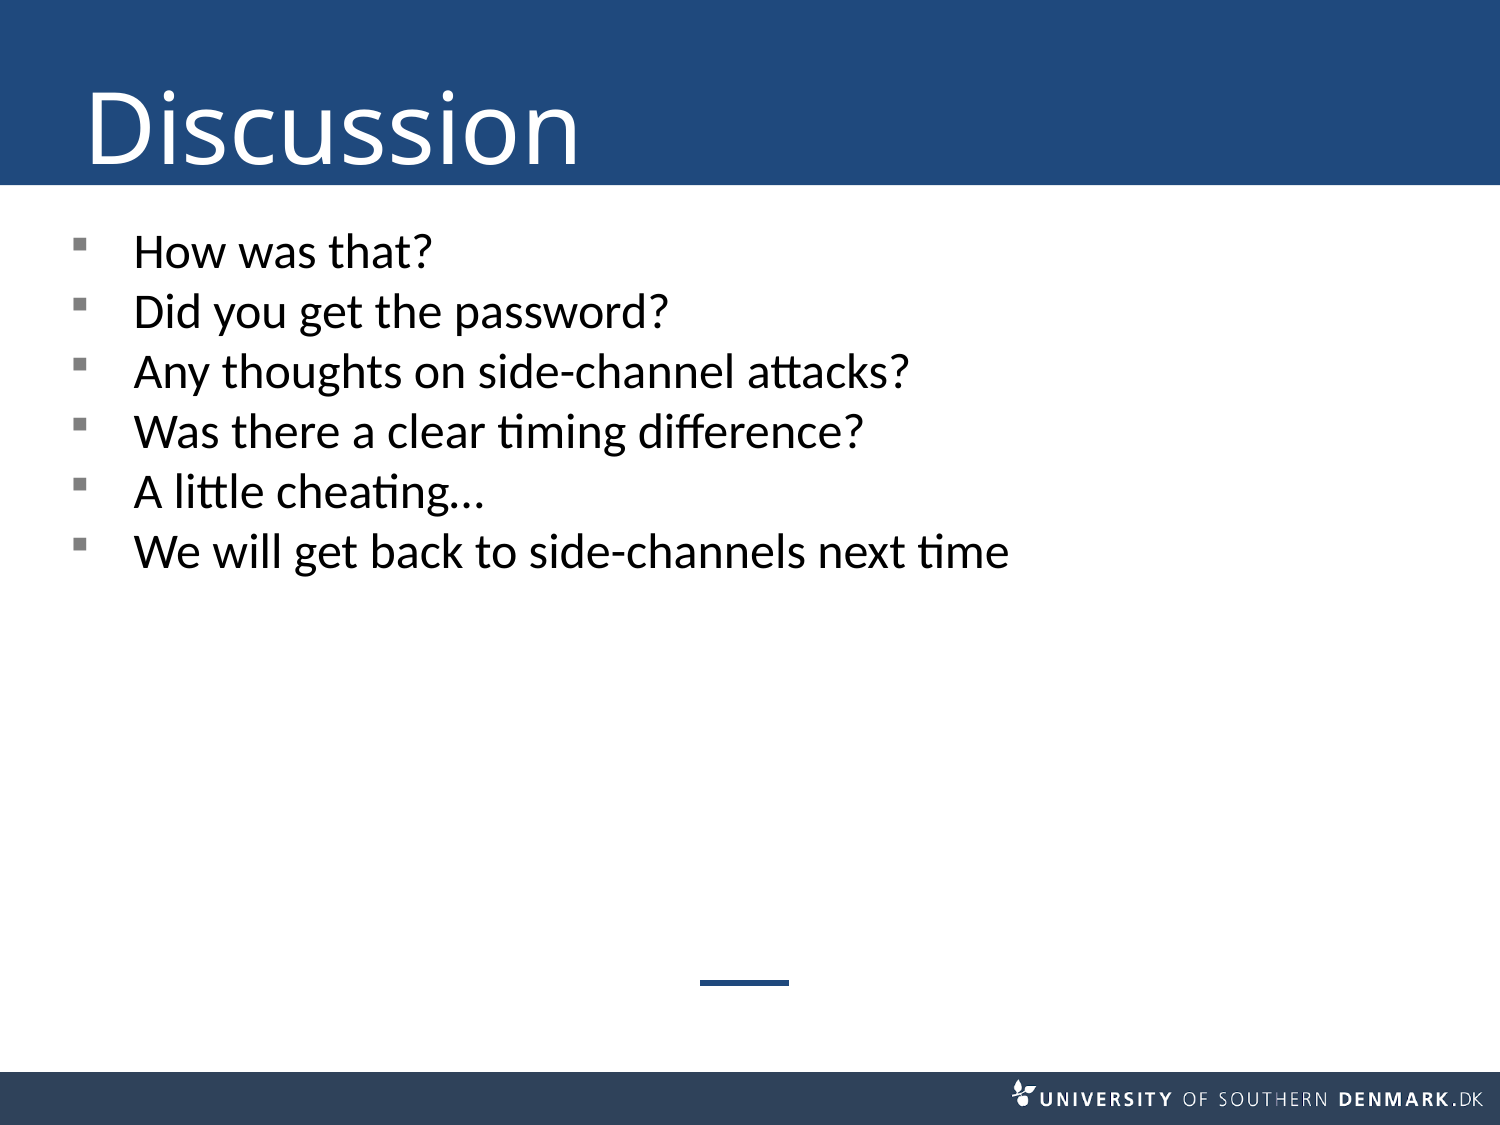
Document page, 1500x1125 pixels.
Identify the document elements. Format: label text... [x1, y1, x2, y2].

list How was that? Did you get the password? Any thoughts on side-channel attacks? Was there a clear timing difference? A little cheating… We will get back to side-channels next time [43, 203, 1440, 967]
title Discussion [68, 63, 1465, 186]
picture [0, 1072, 1500, 1125]
